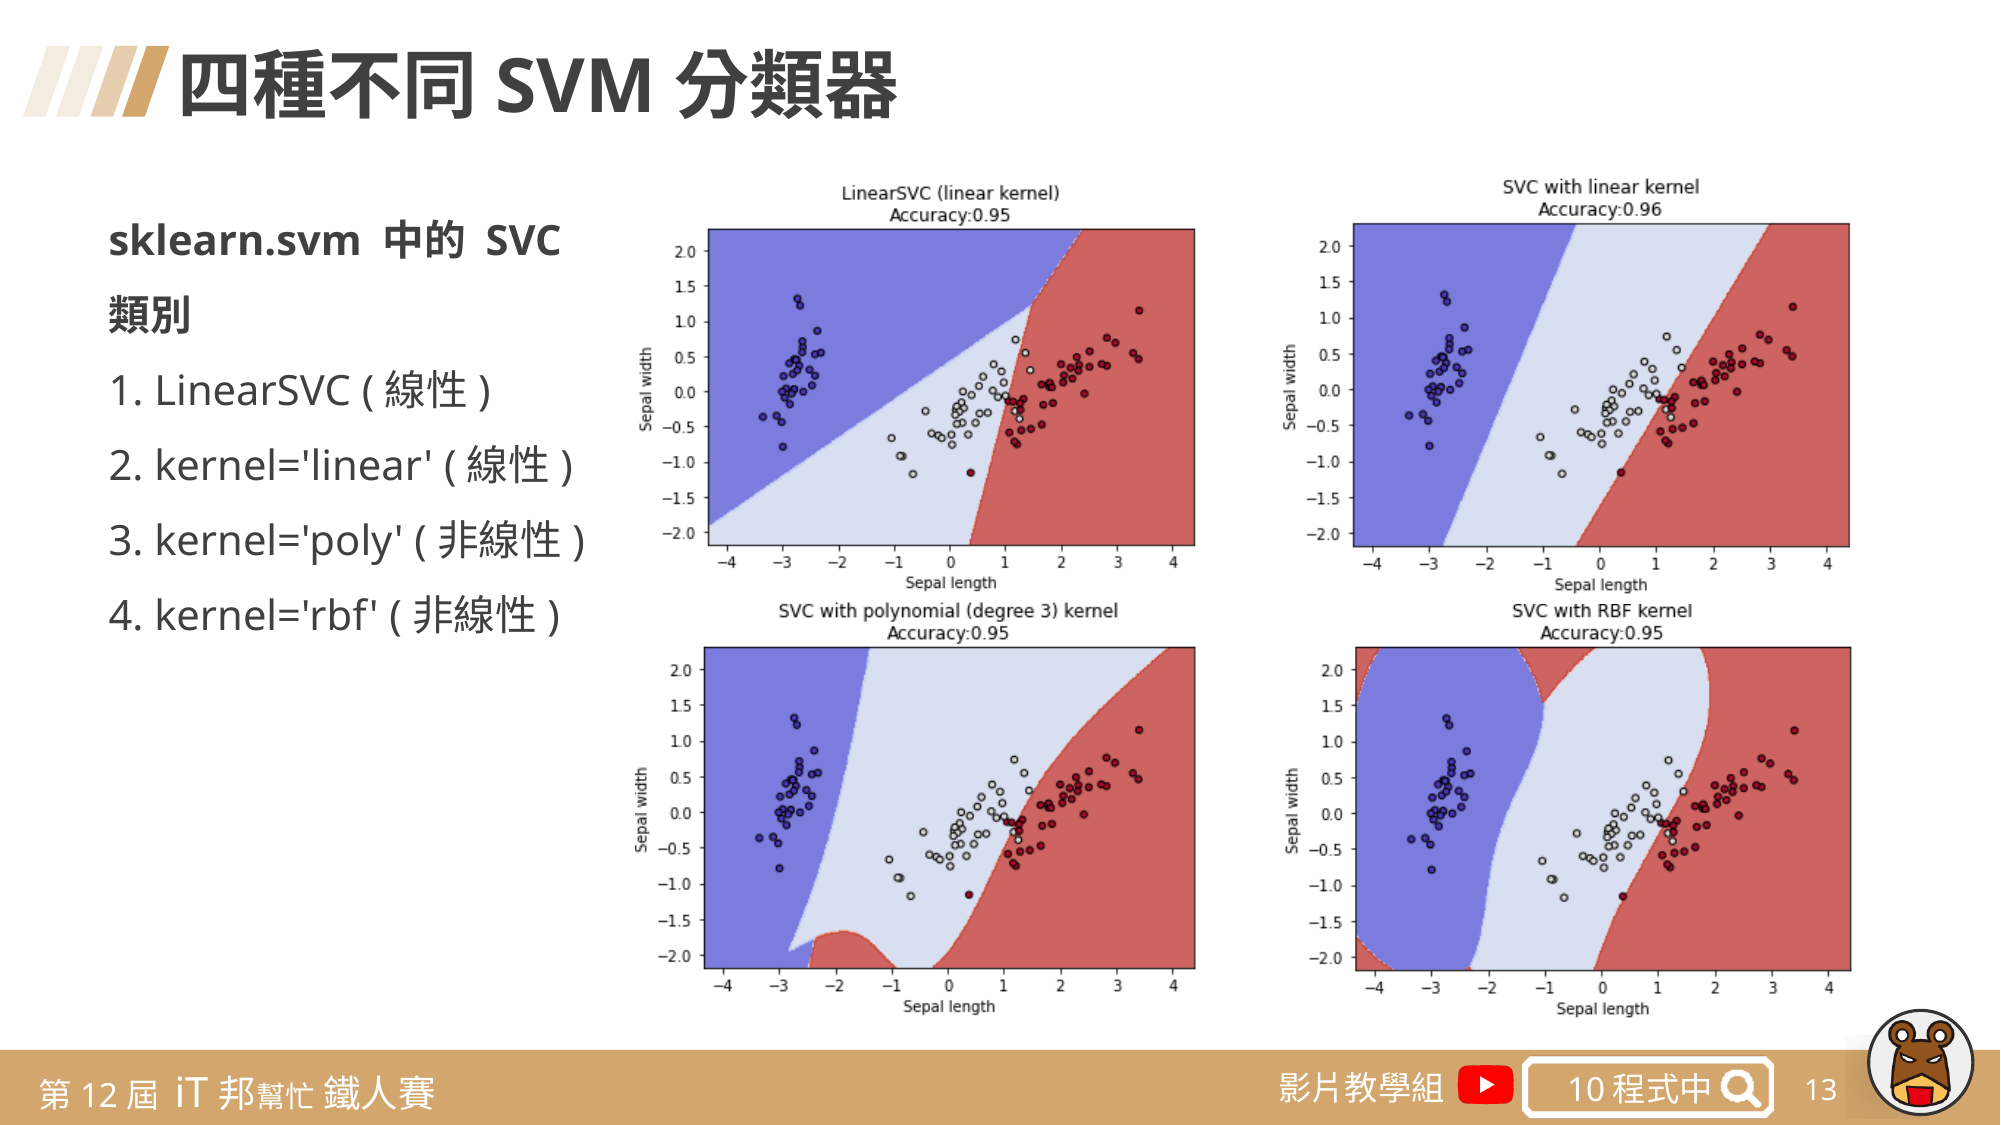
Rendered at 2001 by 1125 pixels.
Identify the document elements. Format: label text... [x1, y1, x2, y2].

picture [1277, 604, 1862, 1125]
picture [631, 181, 1207, 1024]
picture [1871, 1012, 1971, 1112]
list 四種不同SVM分類器 [162, 40, 1691, 138]
picture [1279, 173, 1862, 598]
text_box sklearn.svm 中的 SVC 類別 LinearSVC (線性) kernel='linear' (線性) kernel='poly' (非線性) kernel='rbf' (非線性) [93, 181, 632, 646]
